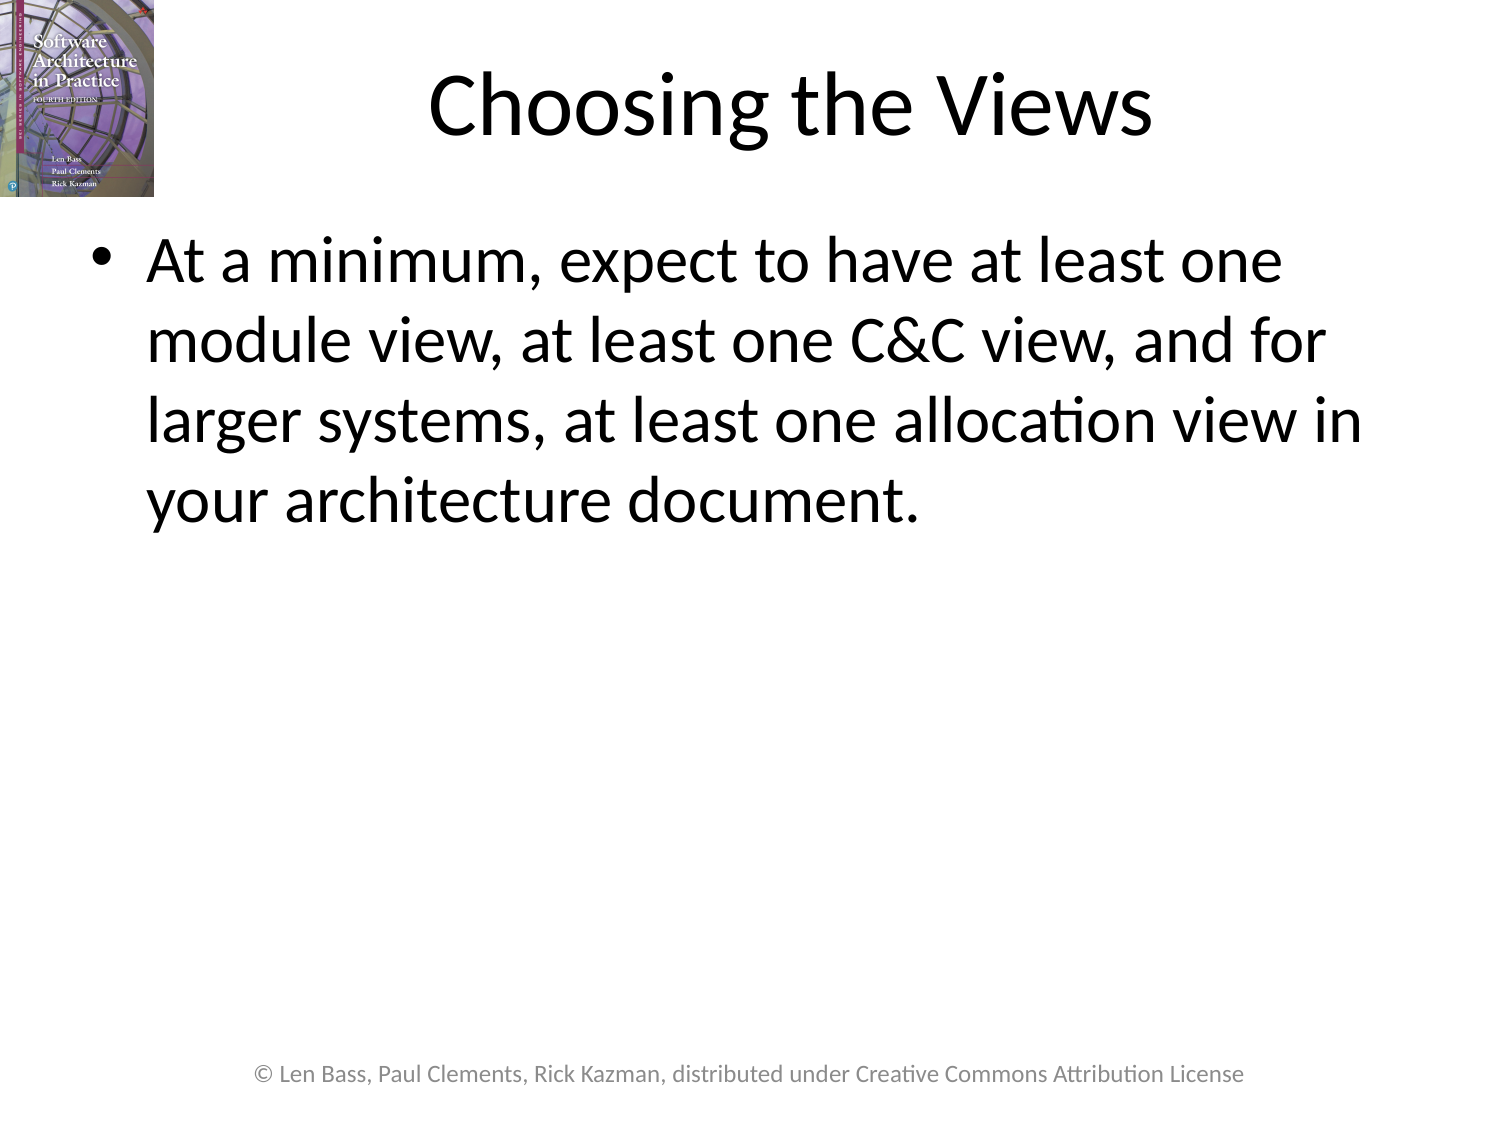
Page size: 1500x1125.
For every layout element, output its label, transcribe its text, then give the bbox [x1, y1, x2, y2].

picture [0, 0, 154, 197]
list At a minimum, expect to have at least one module view, at least one C&C view, and for larger systems, at least one allocation view in your architecture document. [75, 208, 1425, 1005]
title Choosing the Views [159, 45, 1425, 173]
footer © Len Bass, Paul Clements, Rick Kazman, distributed under Creative Commons Attribution License [230, 1042, 1270, 1103]
